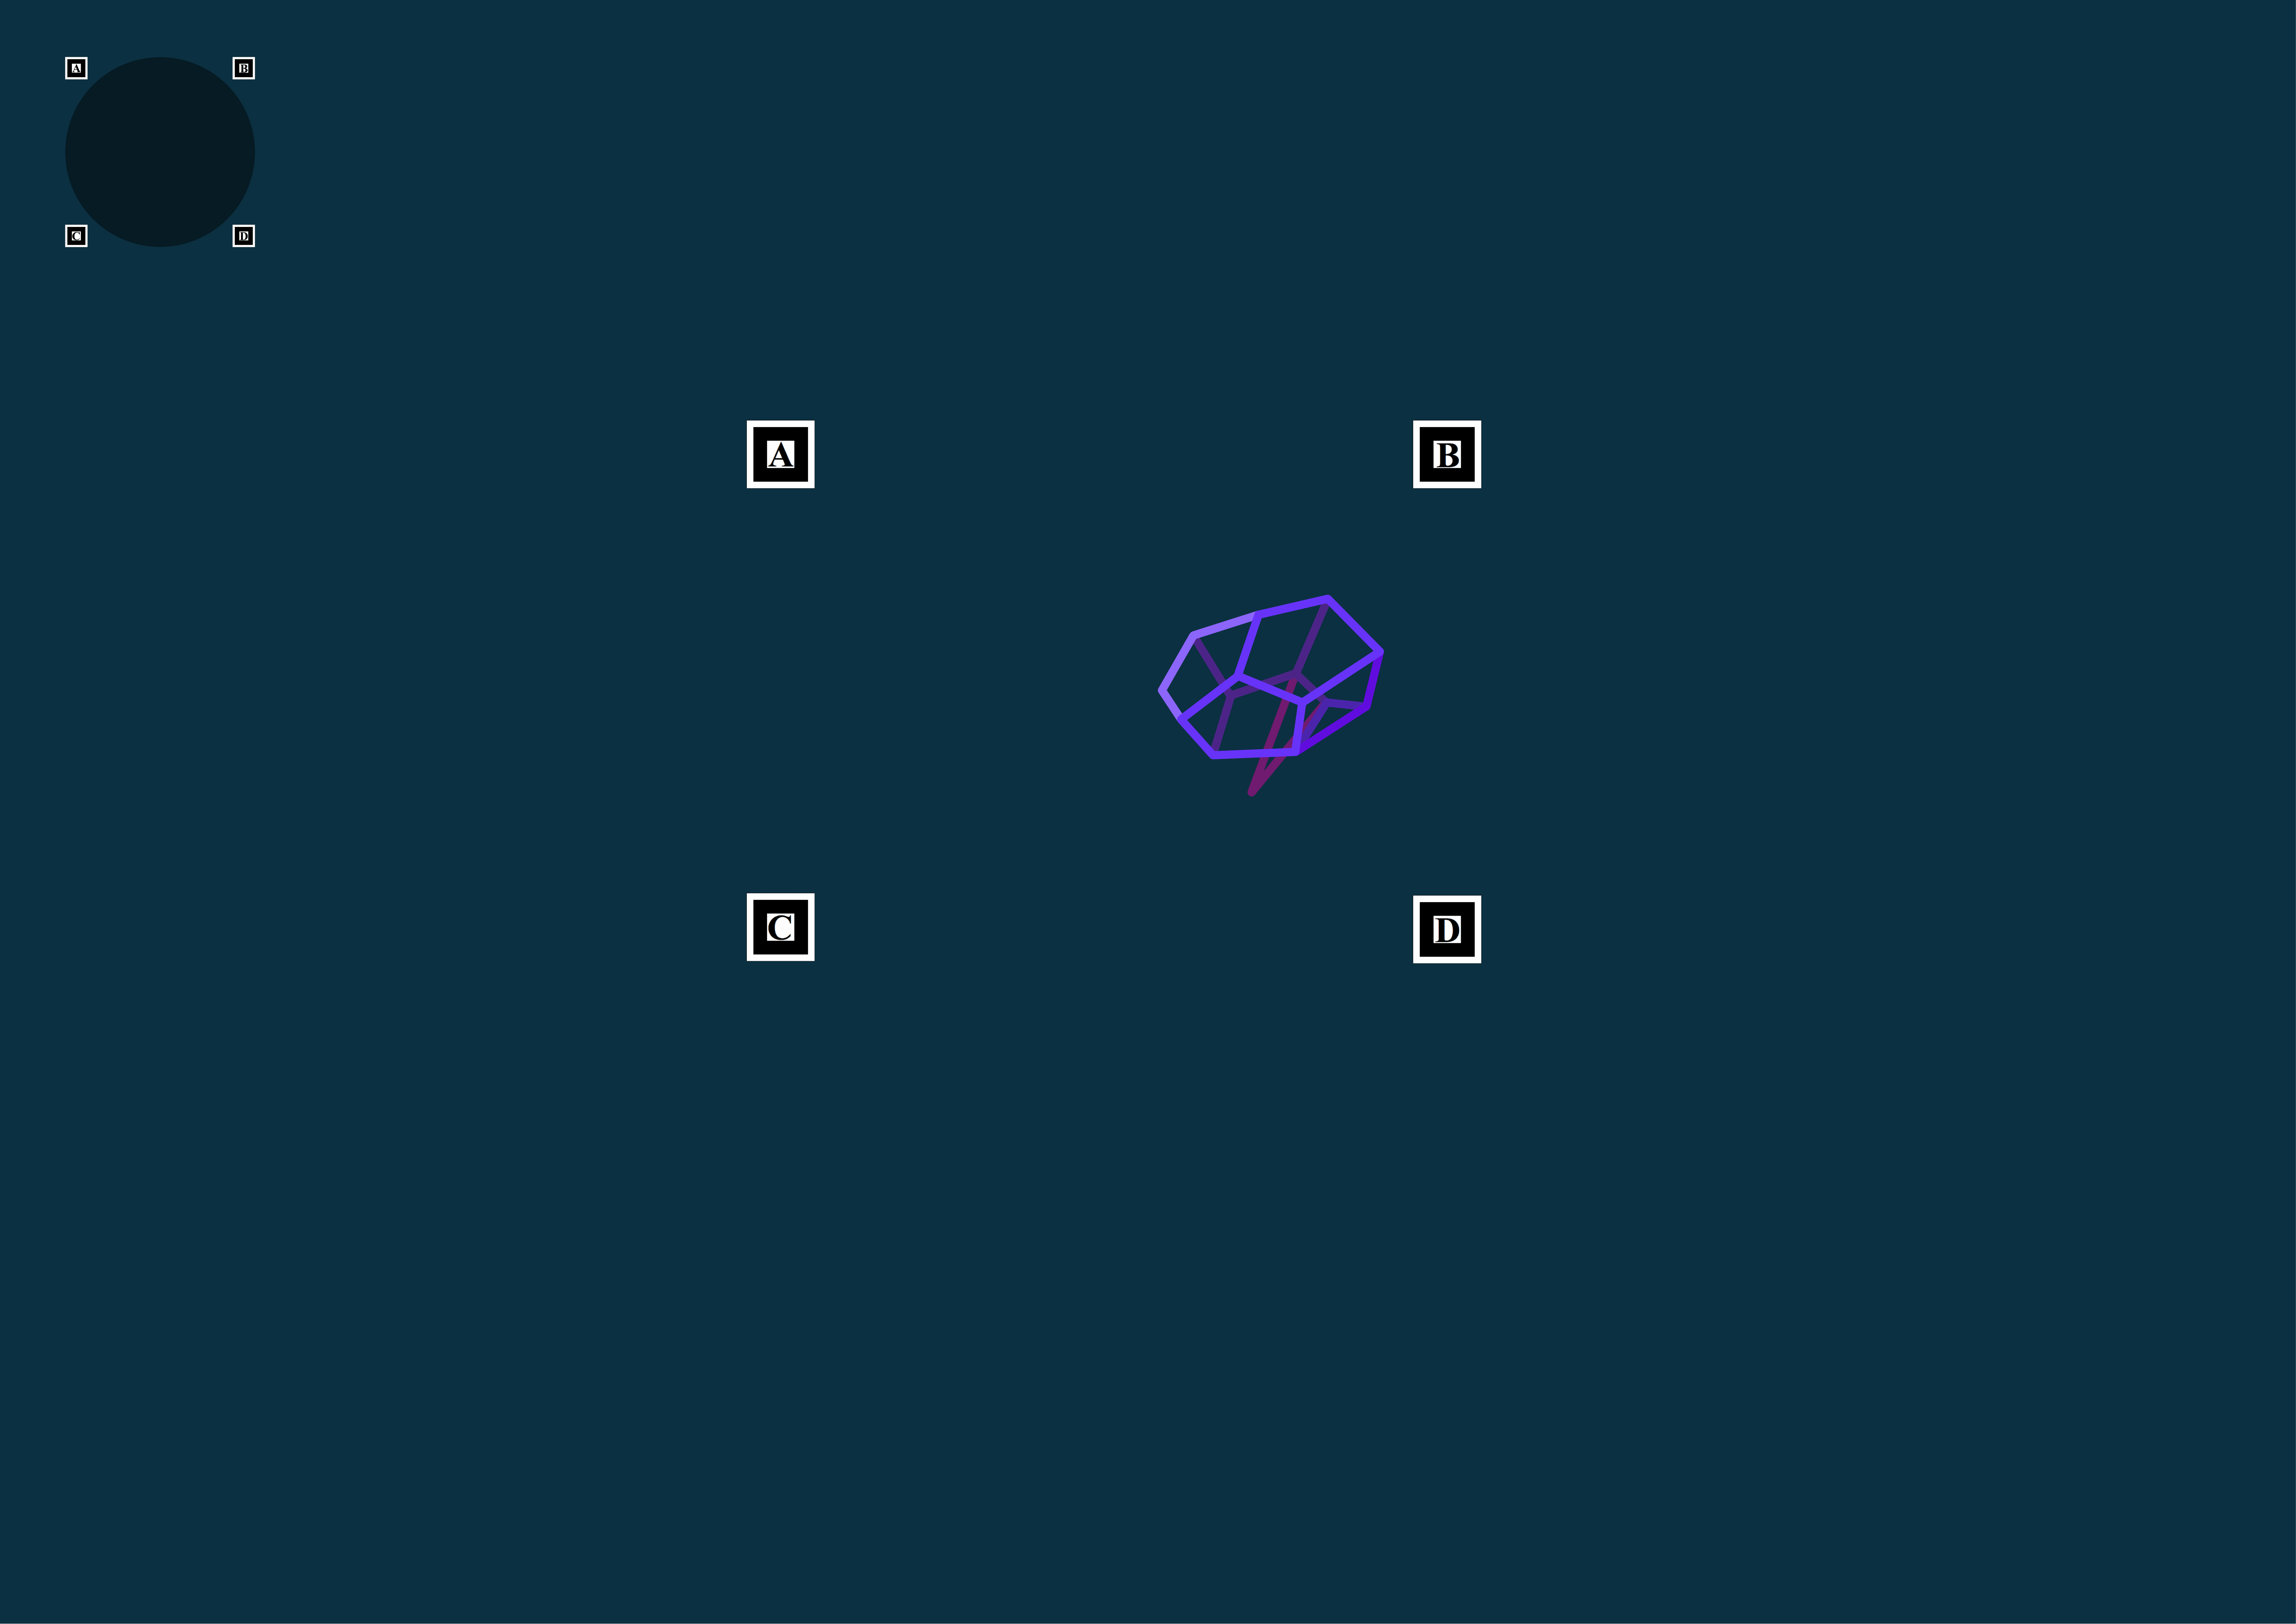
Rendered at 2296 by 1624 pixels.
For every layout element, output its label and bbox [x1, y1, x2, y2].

picture [65, 57, 88, 80]
picture [232, 57, 255, 80]
picture [1413, 420, 1482, 489]
text_box [1162, 598, 1380, 793]
picture [1413, 895, 1482, 964]
text_box [65, 57, 256, 248]
picture [746, 420, 815, 489]
picture [232, 224, 255, 247]
picture [65, 224, 88, 247]
picture [746, 893, 815, 962]
